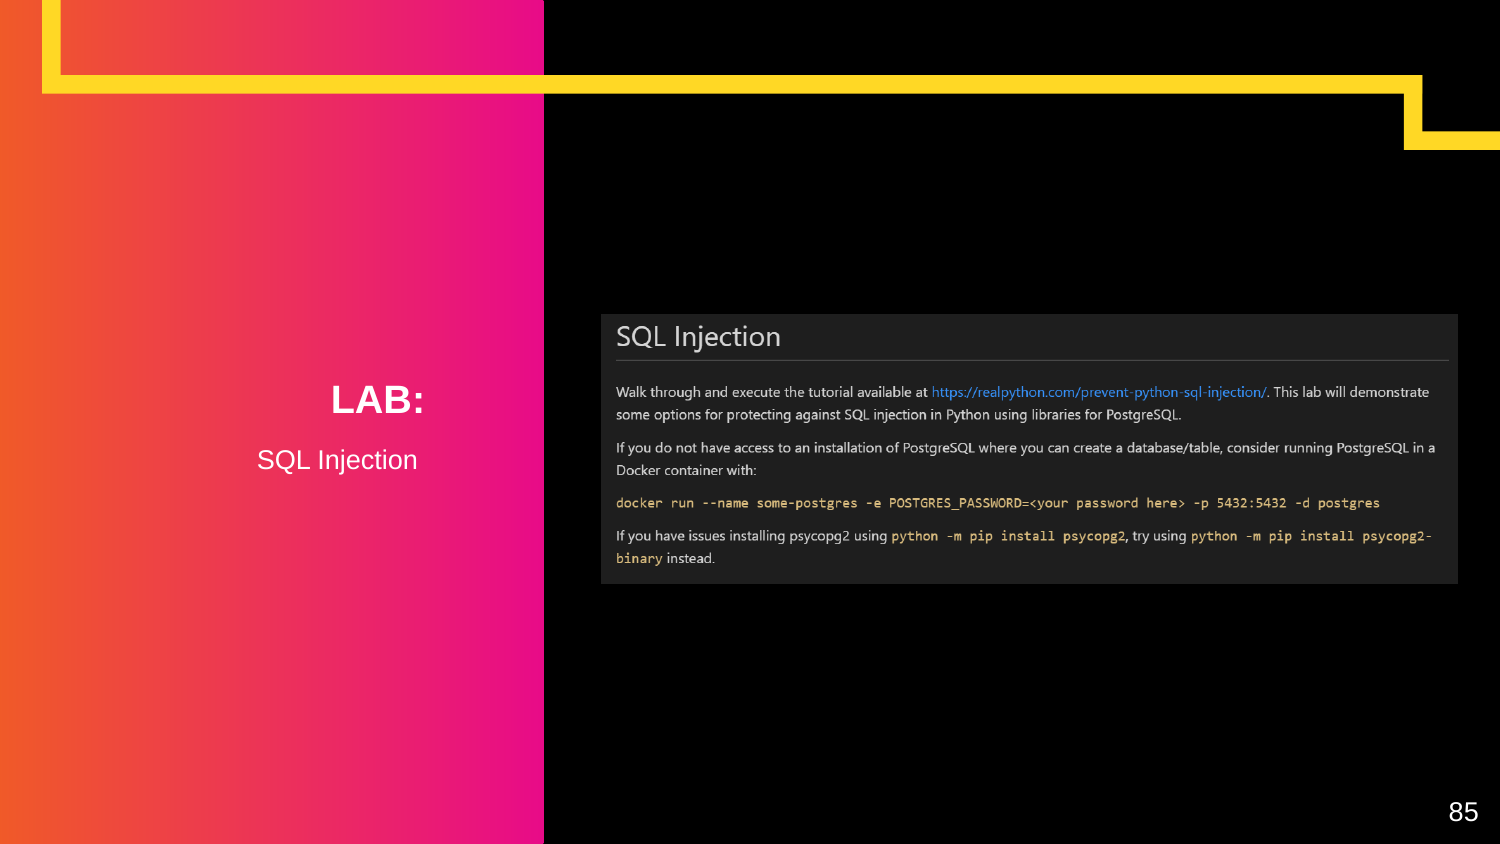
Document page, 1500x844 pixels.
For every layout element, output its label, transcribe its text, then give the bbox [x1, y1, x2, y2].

title LAB: [42, 343, 433, 430]
picture [600, 313, 1459, 584]
slide_number 85 [1403, 779, 1494, 844]
subtitle SQL Injection [57, 427, 433, 514]
